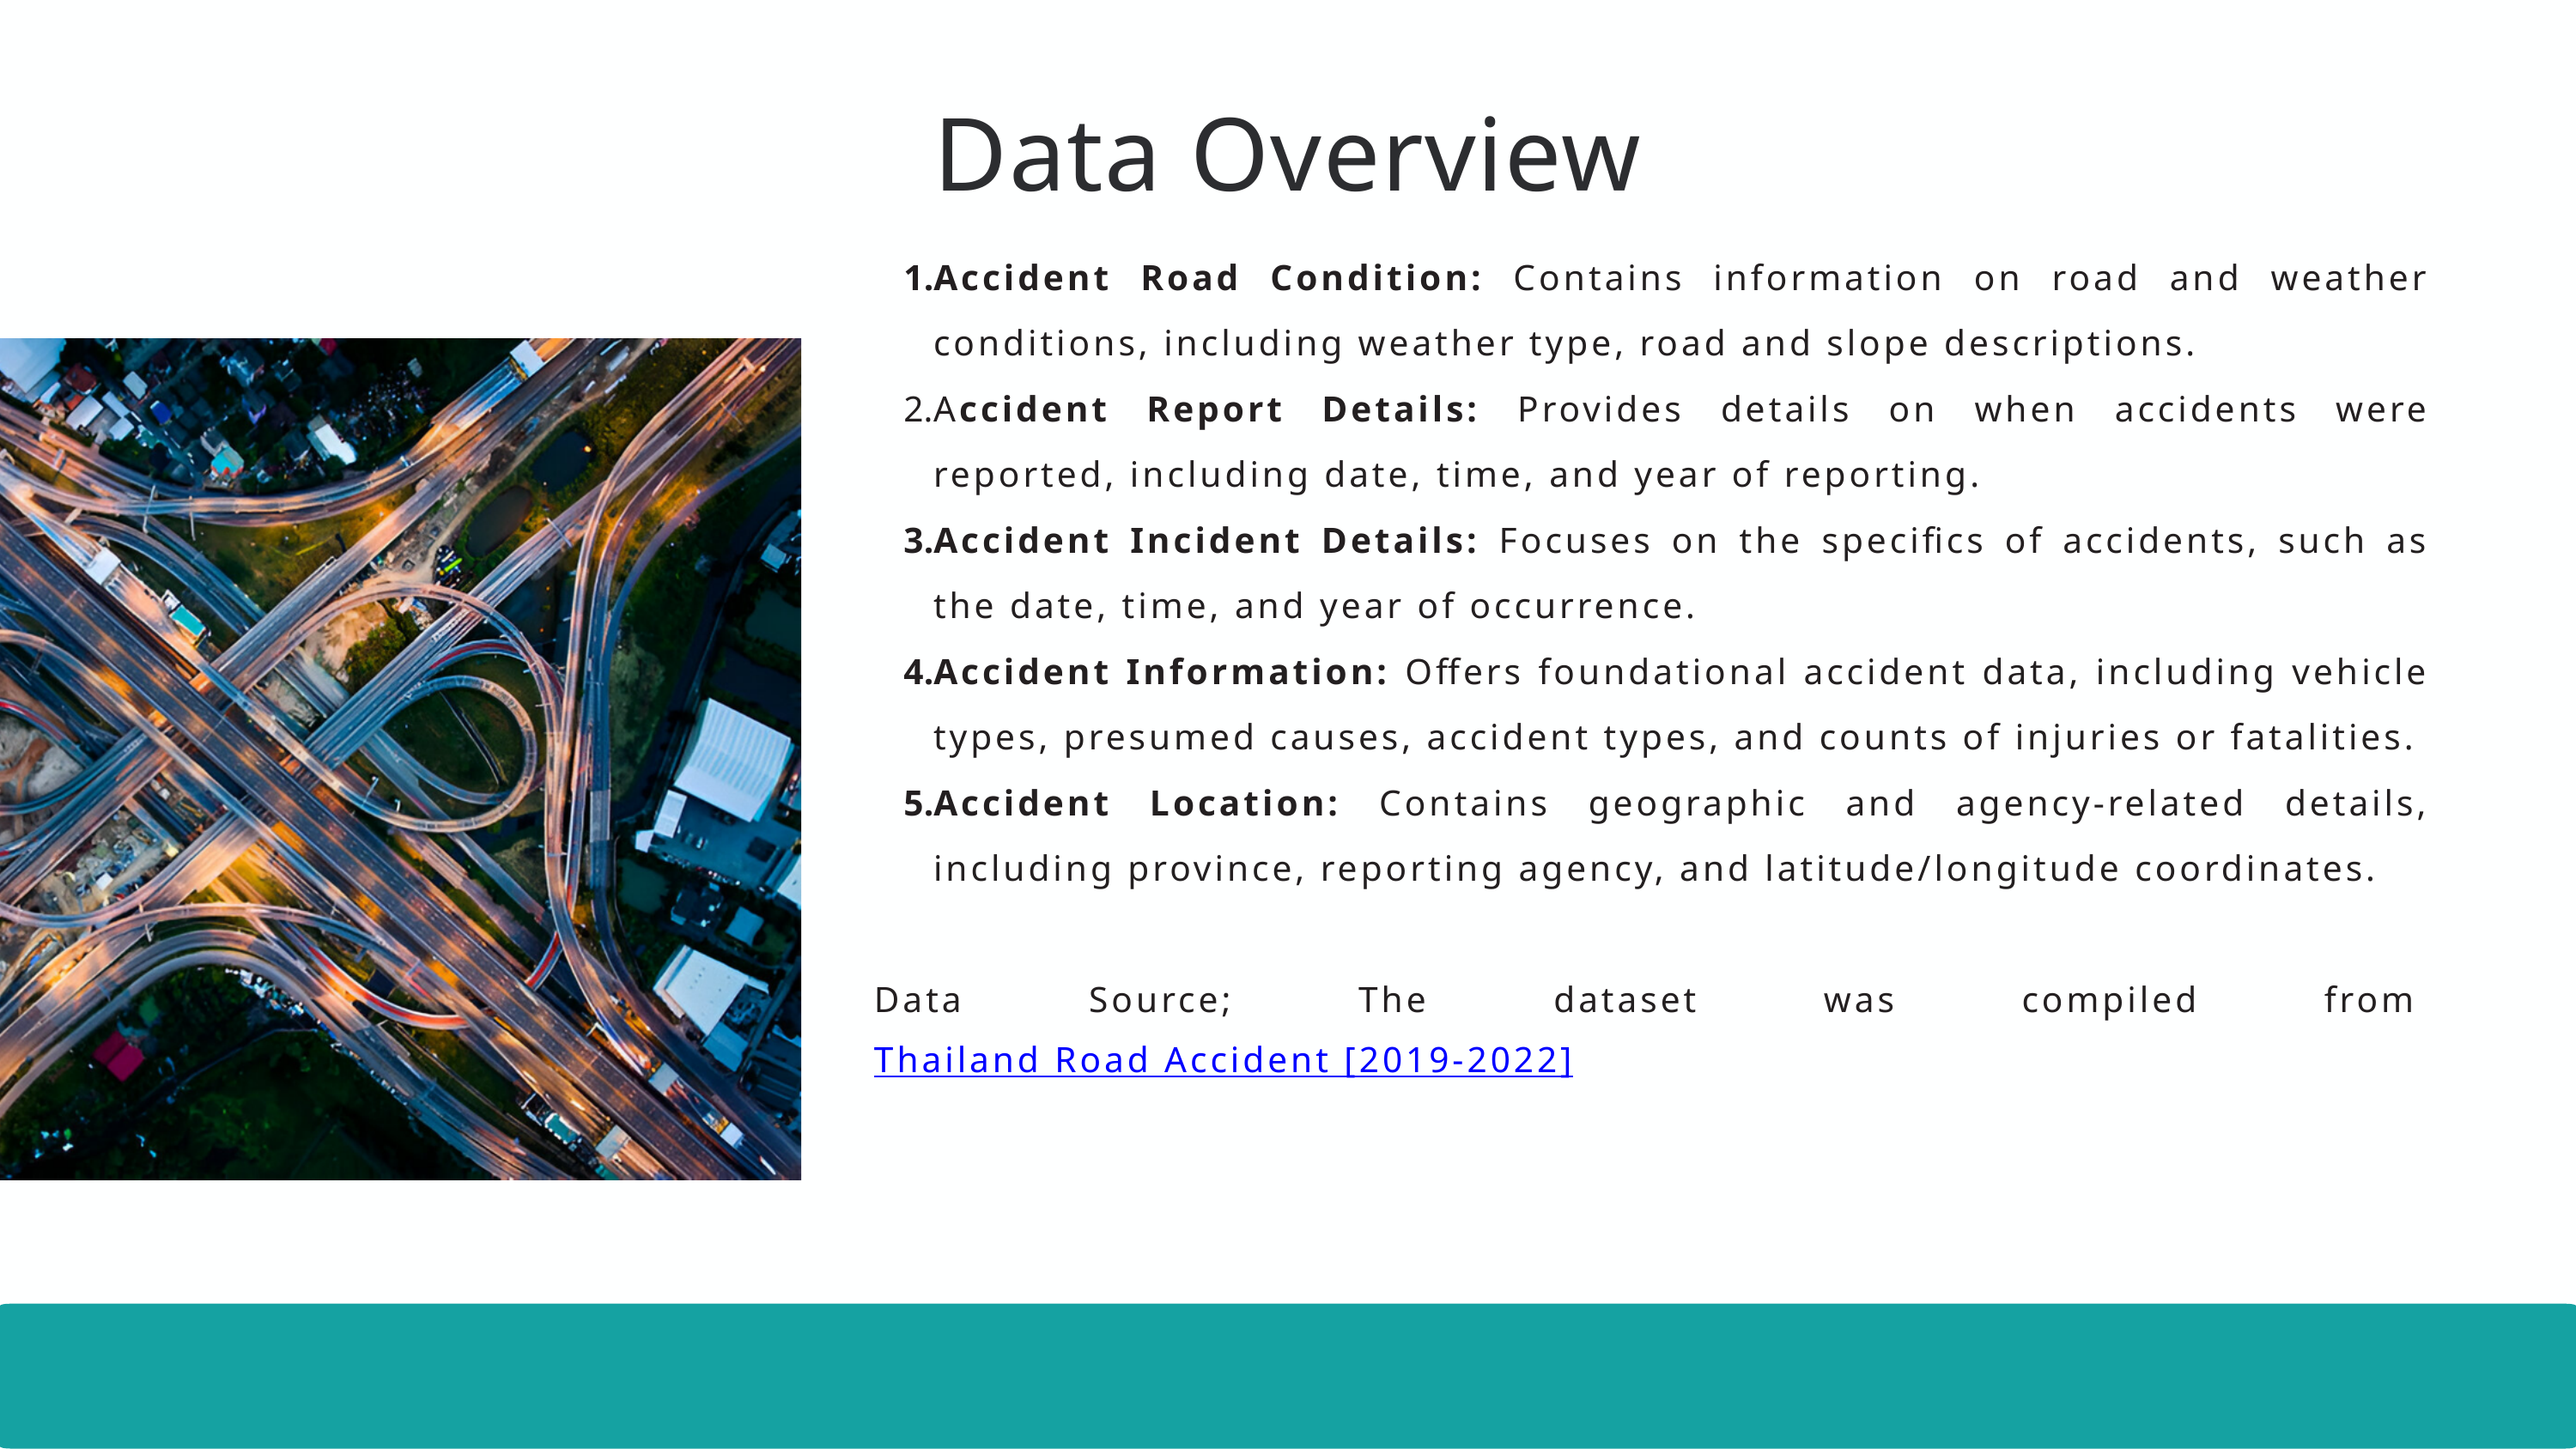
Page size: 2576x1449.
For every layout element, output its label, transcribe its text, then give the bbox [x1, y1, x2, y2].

text_box [0, 338, 802, 1180]
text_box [0, 1303, 2576, 1449]
text_box Data Overview [744, 71, 1832, 211]
text_box Accident Road Condition: Contains information on road and weather conditions, including weather type, road and slope descriptions. Accident Report Details: Provides details on when accidents were reported, including date, time, and year of reporting. Accident Incident Details: Focuses on the specifics of accidents, such as the date, time, and year of occurrence. Accident Information: Offers foundational accident data, including vehicle types, presumed causes, accident types, and counts of injuries or fatalities. Accident Location: Contains geographic and agency-related details, including province, reporting agency, and latitude/longitude coordinates. Data Source; The dataset was compiled from Thailand Road Accident [2019-2022] [873, 232, 2432, 1151]
